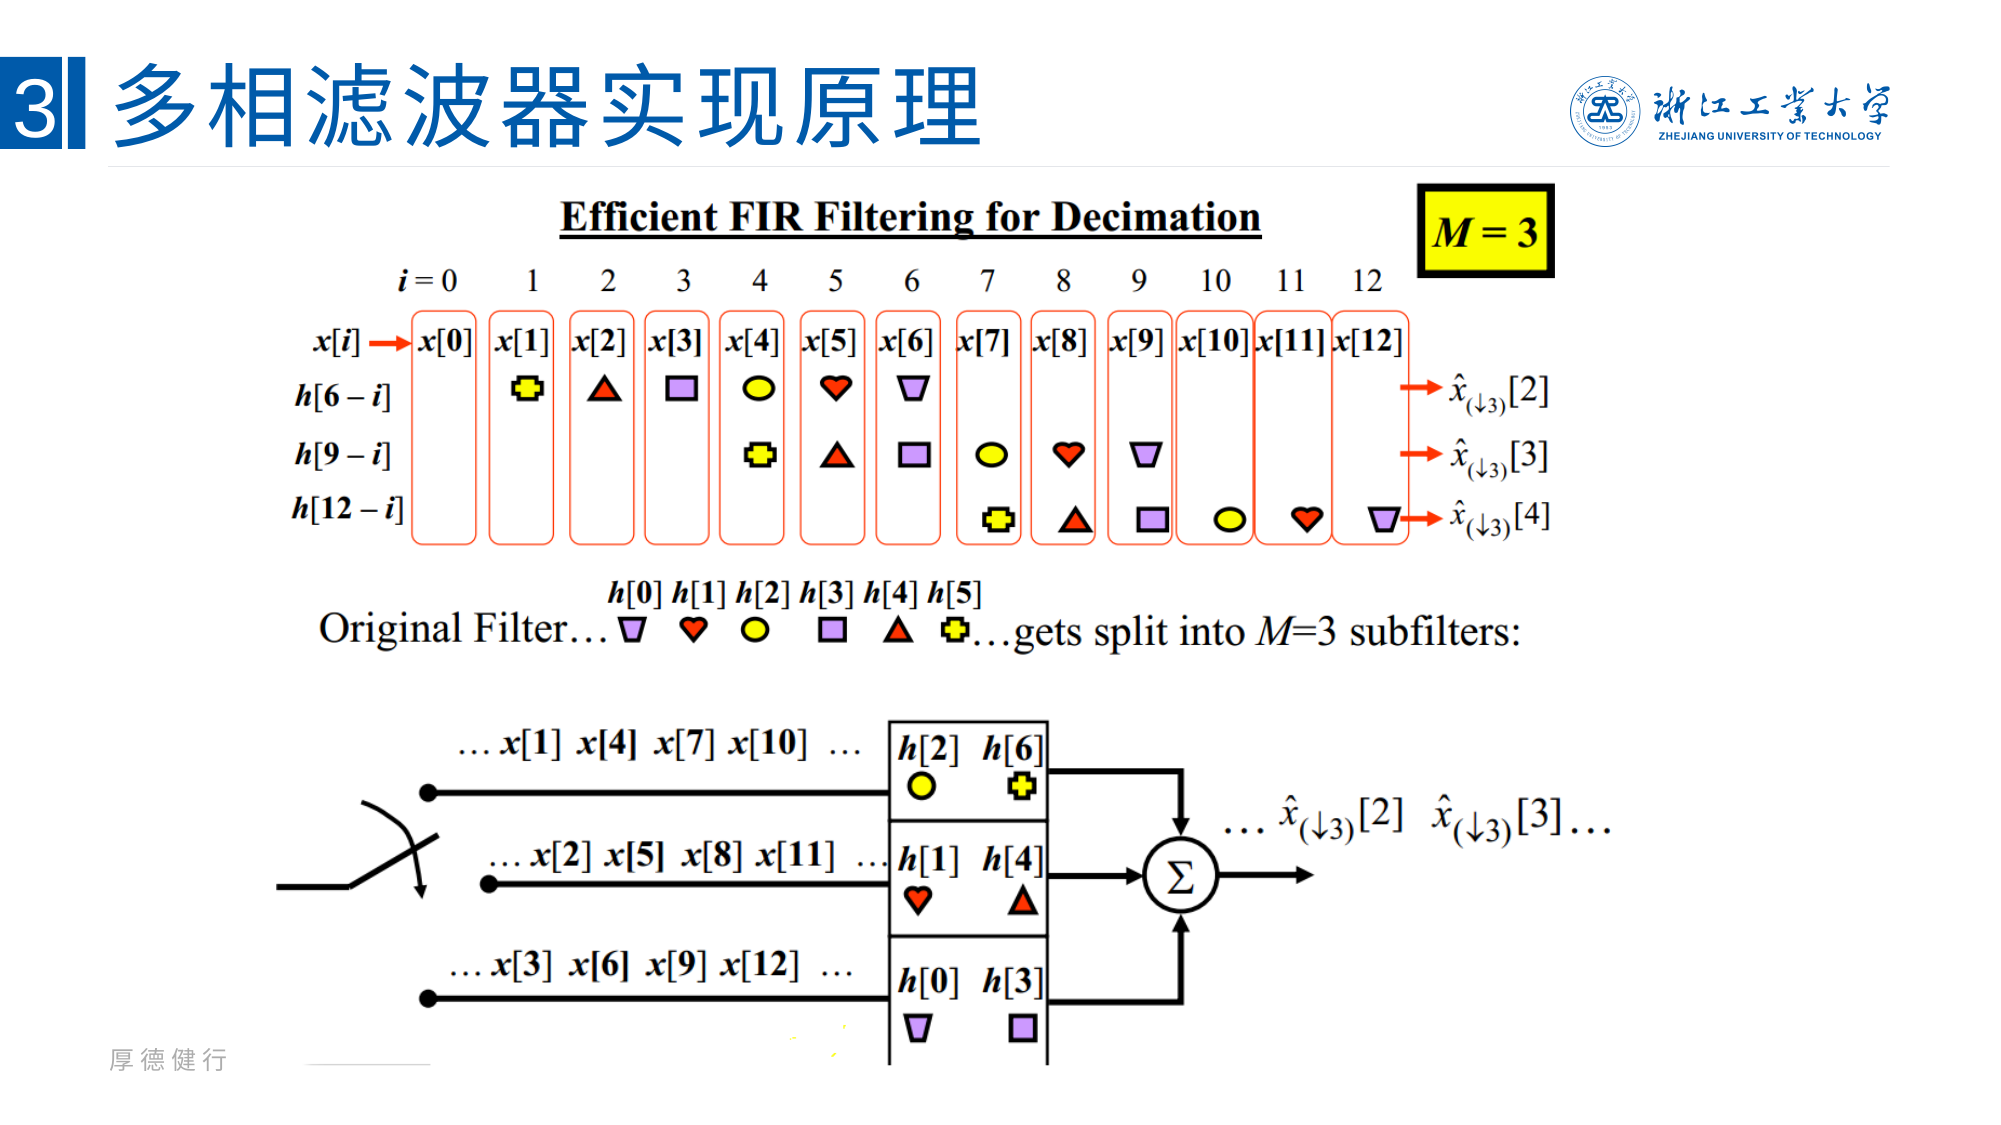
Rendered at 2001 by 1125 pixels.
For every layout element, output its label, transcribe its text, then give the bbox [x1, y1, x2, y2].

text_box 3 [0, 47, 74, 162]
picture [241, 699, 1616, 1069]
picture [1624, 76, 1890, 147]
picture [272, 171, 1555, 658]
title 多相滤波器实现原理 [108, 56, 1624, 166]
